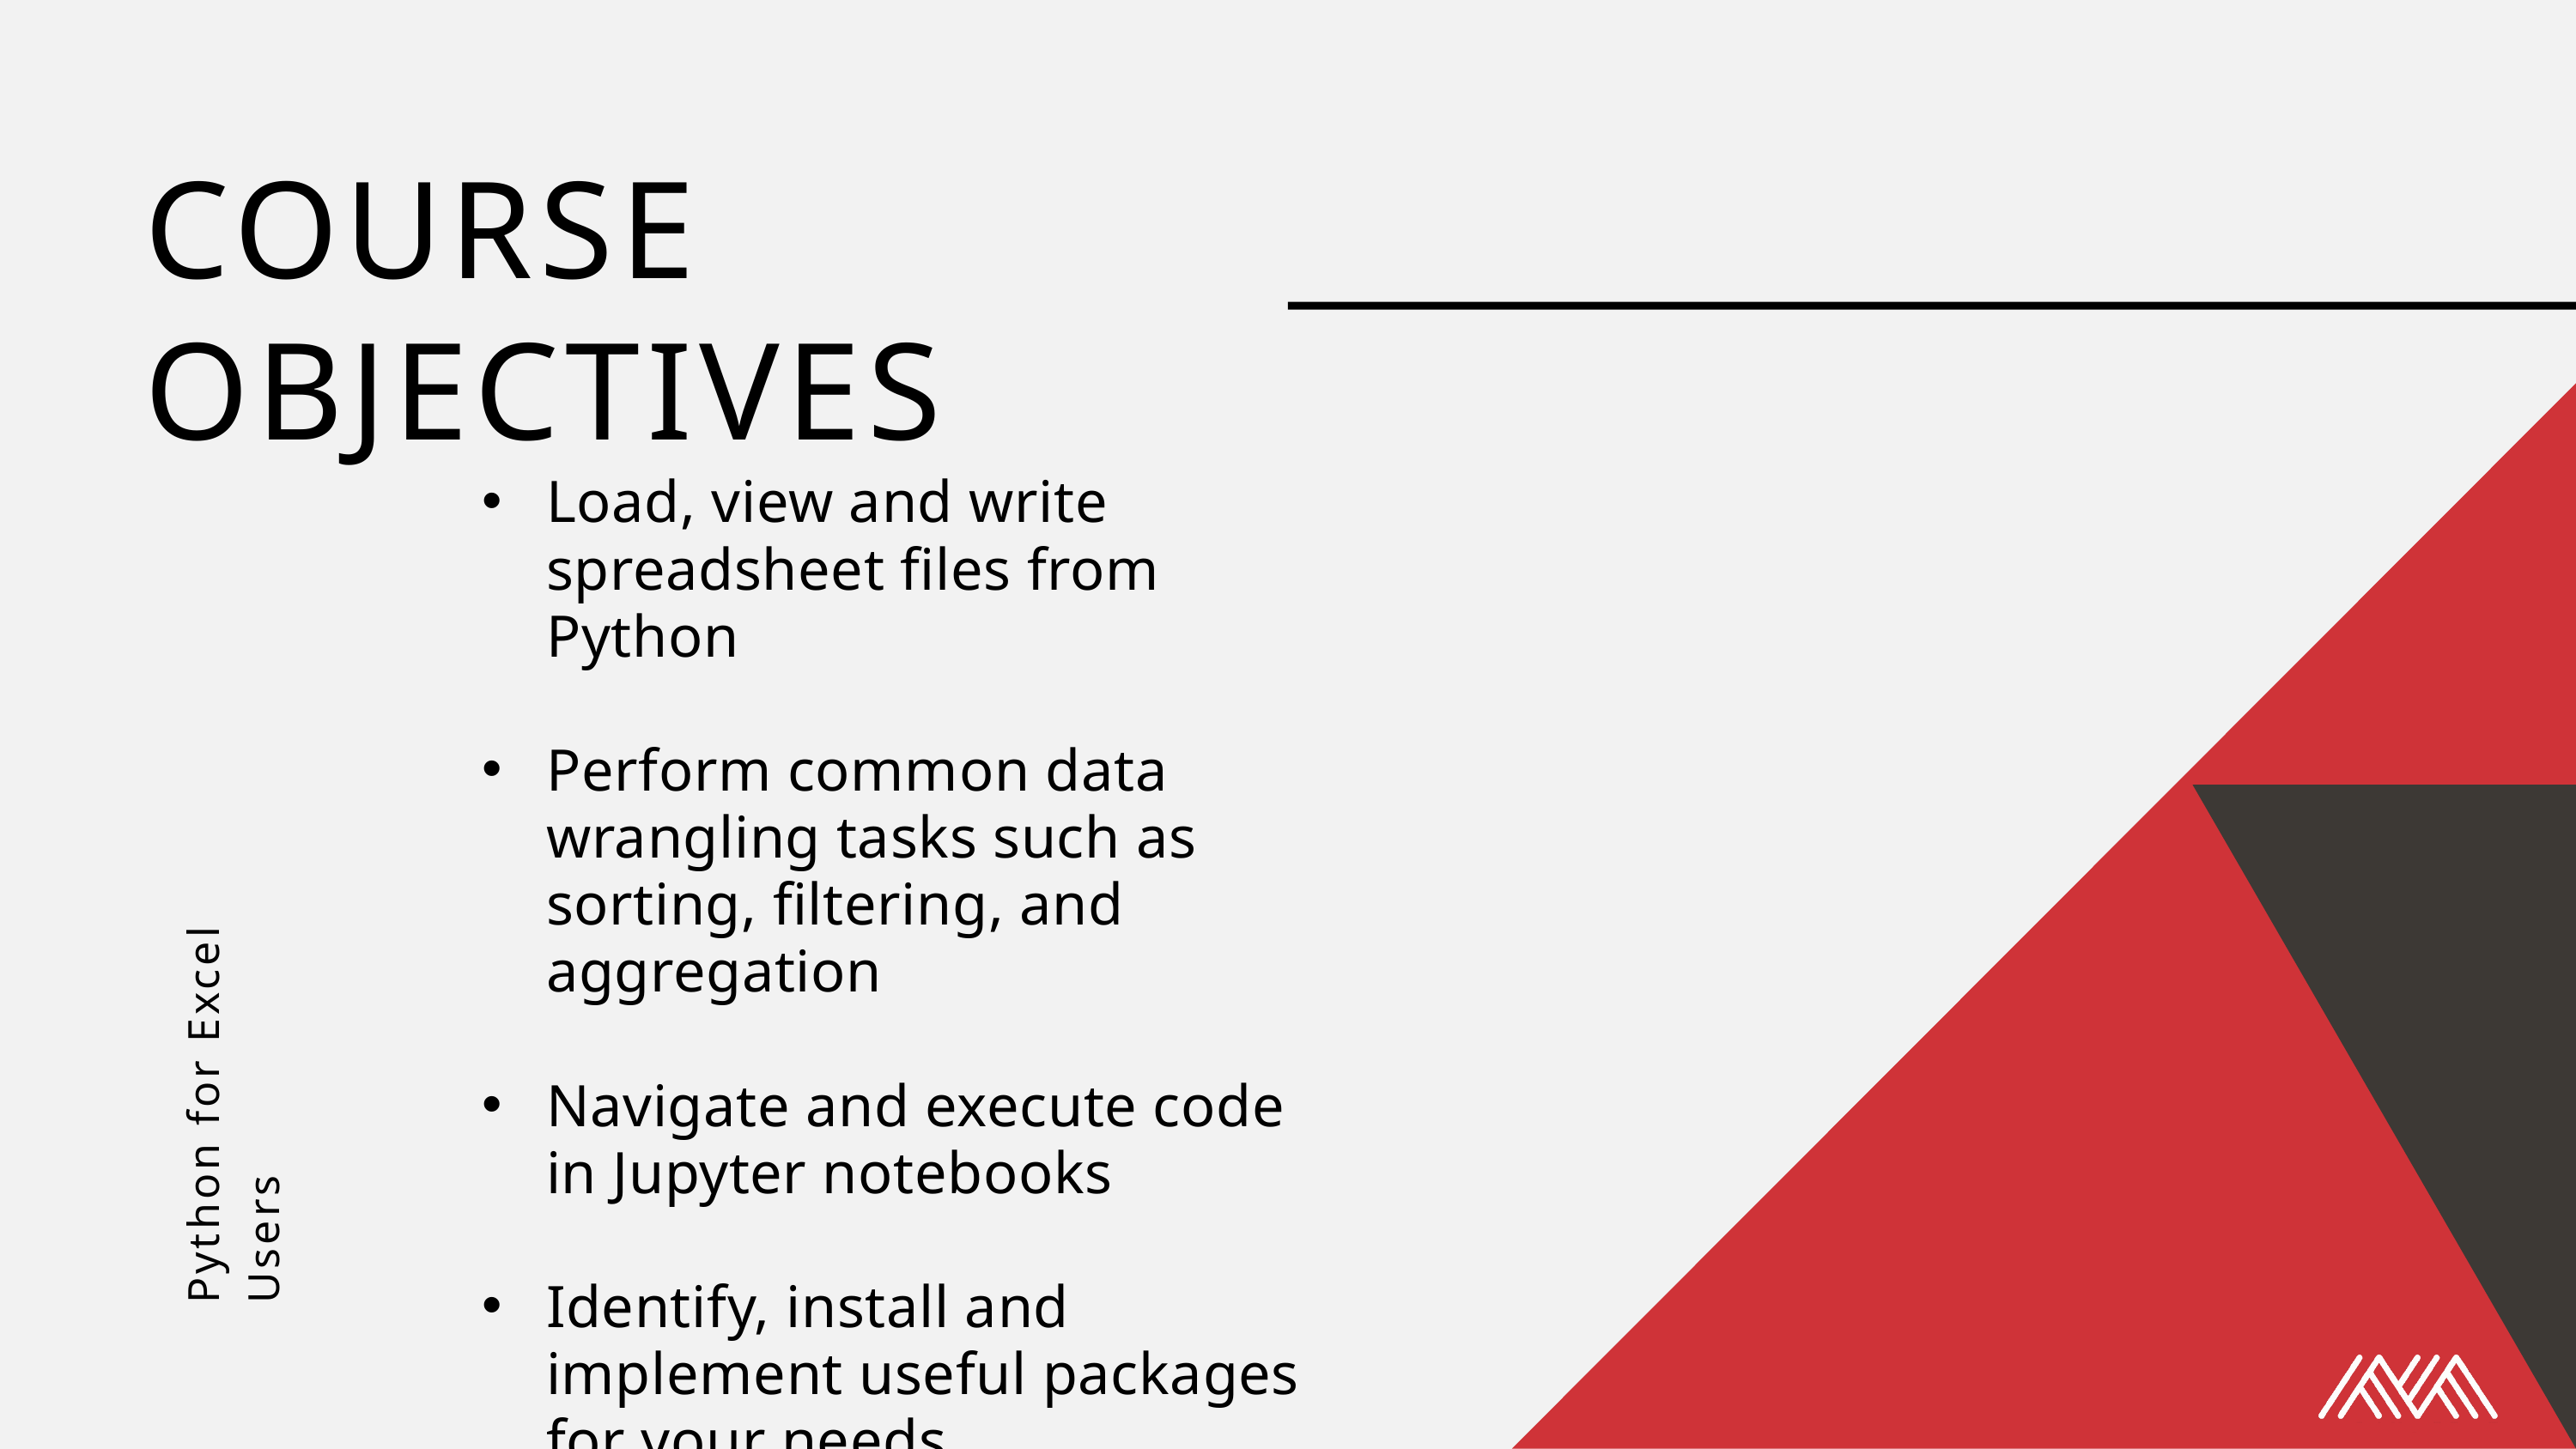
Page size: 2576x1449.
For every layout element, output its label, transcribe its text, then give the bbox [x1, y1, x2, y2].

text_box Load, view and write spreadsheet files from Python Perform common data wrangling tasks such as sorting, filtering, and aggregation Navigate and execute code in Jupyter notebooks Identify, install and implement useful packages for your needs Not panicking [482, 467, 1314, 1449]
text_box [2192, 784, 2576, 1449]
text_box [1510, 384, 2576, 1448]
text_box Python for Excel Users [167, 790, 289, 1304]
text_box COURSE OBJECTIVES [144, 144, 1212, 467]
picture [2267, 1303, 2551, 1449]
text_box [1287, 301, 2576, 310]
